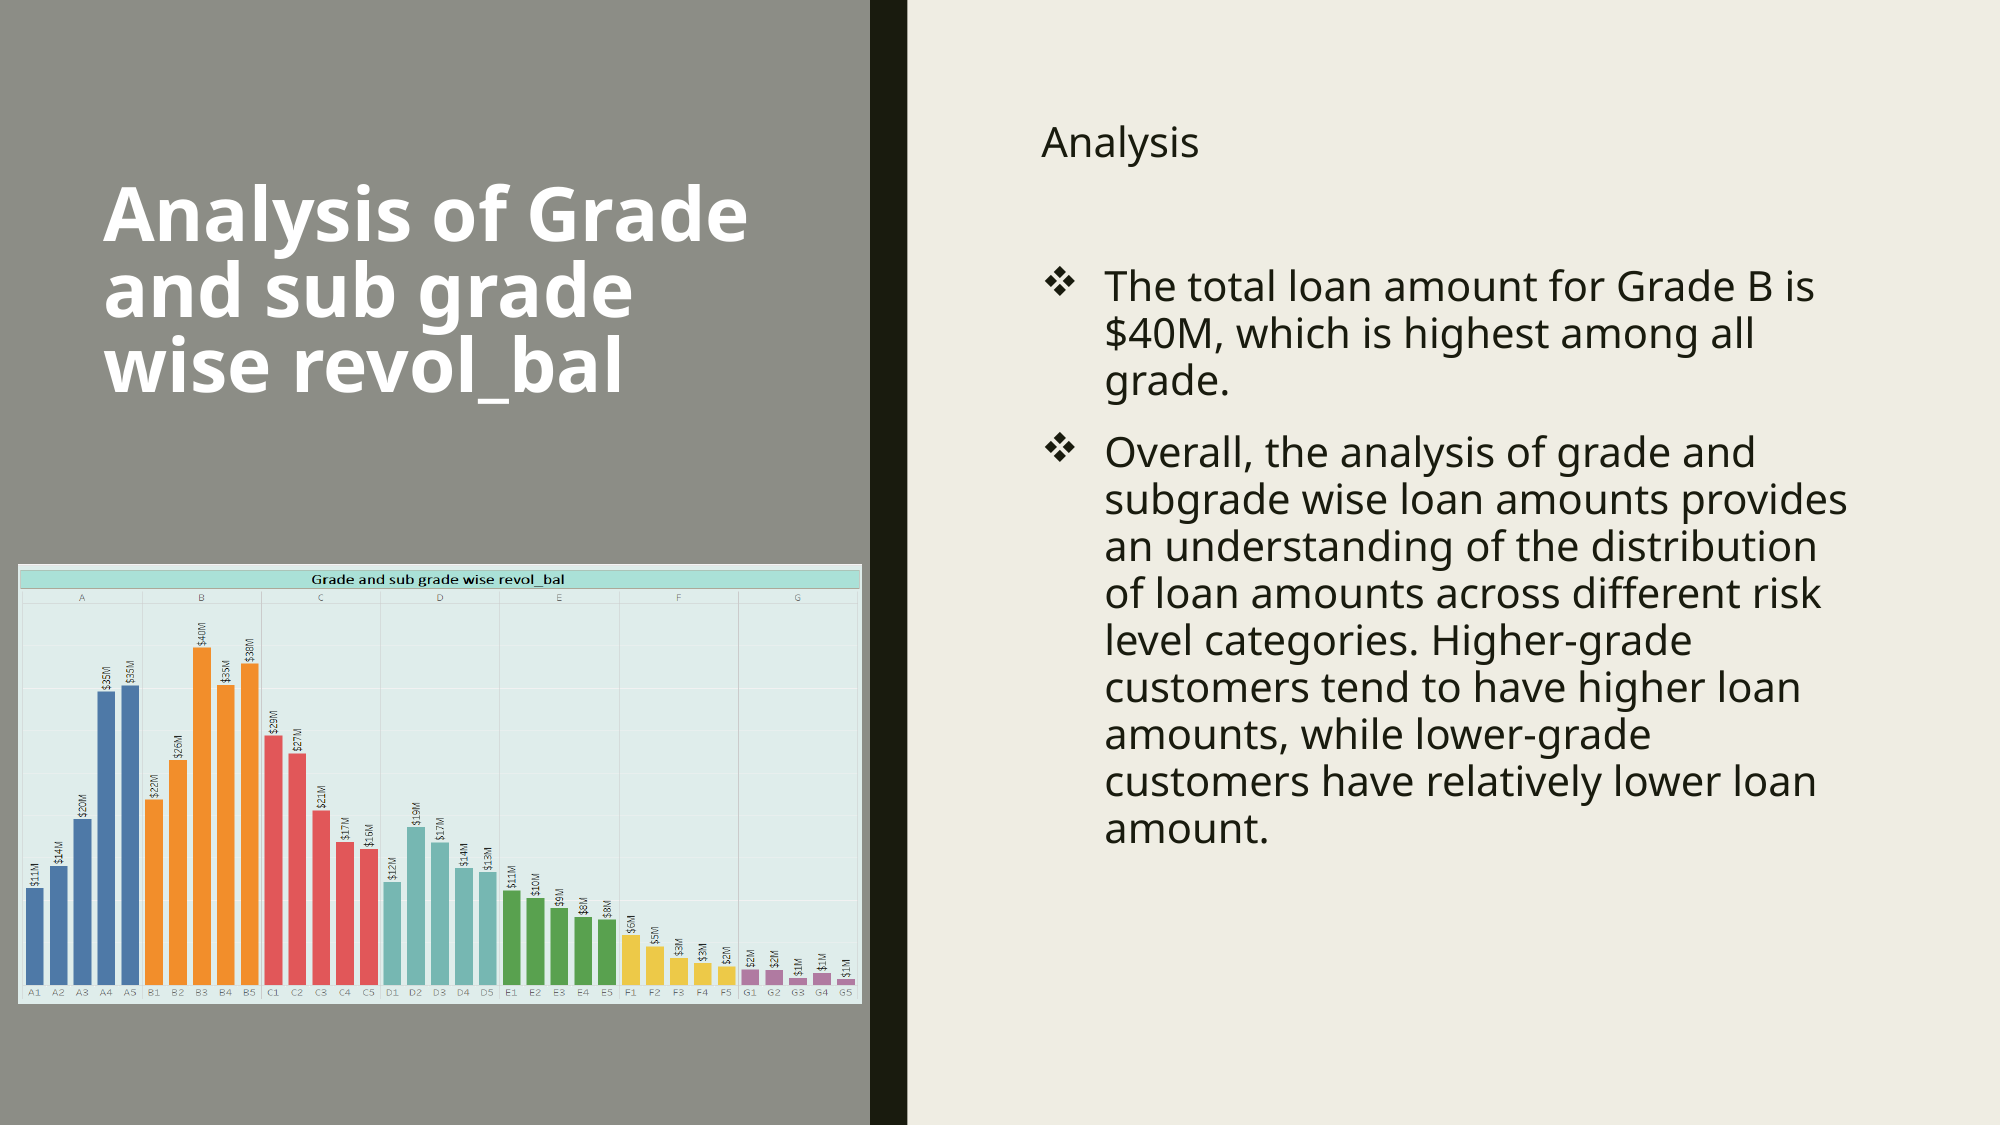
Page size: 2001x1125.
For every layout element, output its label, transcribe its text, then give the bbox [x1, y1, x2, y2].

list Analysis The total loan amount for Grade B is $40M, which is highest among all grade. Overall, the analysis of grade and subgrade wise loan amounts provides an understanding of the distribution of loan amounts across different risk level categories. Higher-grade customers tend to have higher loan amounts, while lower-grade customers have relatively lower loan amount. [1026, 112, 1882, 962]
title Analysis of Grade and sub grade wise revol_bal [88, 173, 768, 411]
picture [17, 564, 862, 1005]
